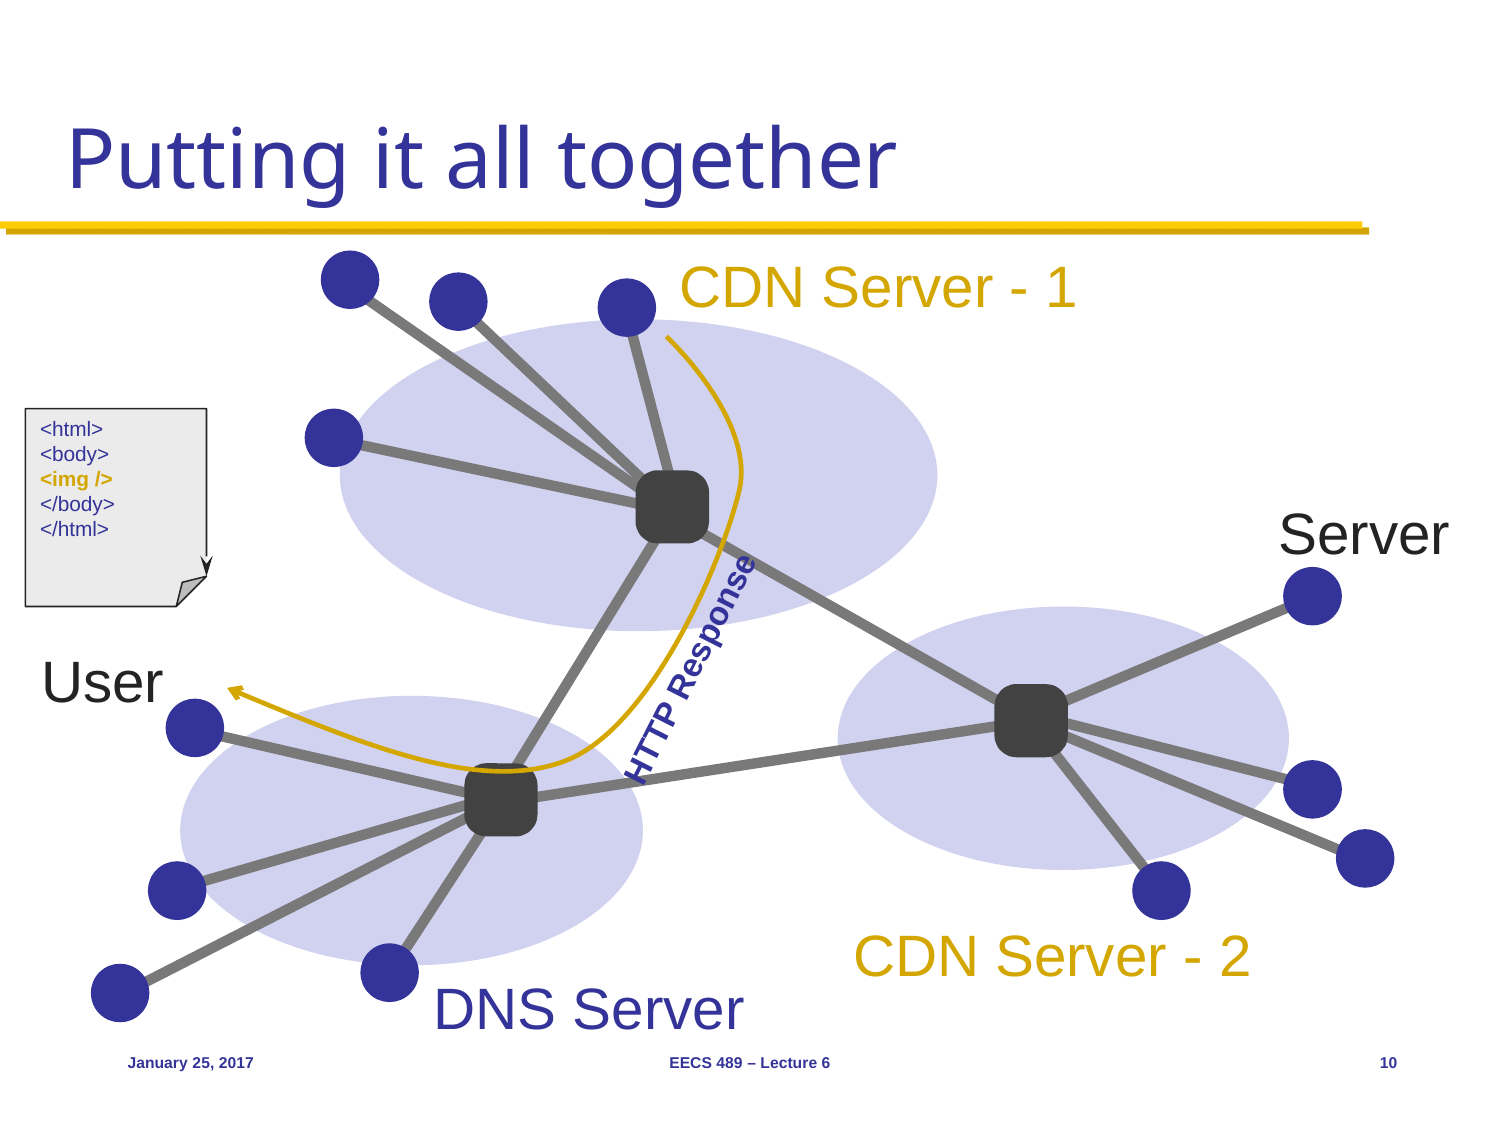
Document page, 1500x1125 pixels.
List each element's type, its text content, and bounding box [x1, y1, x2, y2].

slide_number 10 [1312, 1024, 1413, 1101]
text_box [1283, 760, 1342, 819]
title Putting it all together [49, 24, 1451, 213]
text_box [1283, 574, 1342, 626]
text_box [837, 606, 1289, 871]
text_box [165, 698, 225, 758]
text_box [227, 336, 742, 772]
text_box [360, 943, 419, 1003]
footer EECS 489 – Lecture 6 [512, 1024, 988, 1101]
text_box [320, 250, 380, 310]
text_box CDN Server - 2 [838, 910, 1267, 995]
text_box [180, 715, 643, 965]
text_box [429, 272, 488, 331]
text_box DNS Server [419, 963, 760, 1049]
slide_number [112, 1024, 426, 1101]
text_box [1335, 829, 1395, 888]
text_box User [26, 636, 180, 722]
text_box [994, 684, 1068, 758]
text_box [147, 861, 207, 921]
text_box [597, 278, 657, 337]
text_box Server [1263, 489, 1466, 574]
text_box [464, 770, 538, 837]
text_box [90, 963, 150, 1023]
text_box CDN Server - 1 [664, 242, 1094, 327]
text_box HTTP Response [600, 528, 777, 807]
text_box [304, 408, 364, 468]
text_box <html> <body> <img /> </body> </html> [25, 408, 213, 607]
text_box [1132, 861, 1191, 910]
text_box [339, 319, 938, 622]
